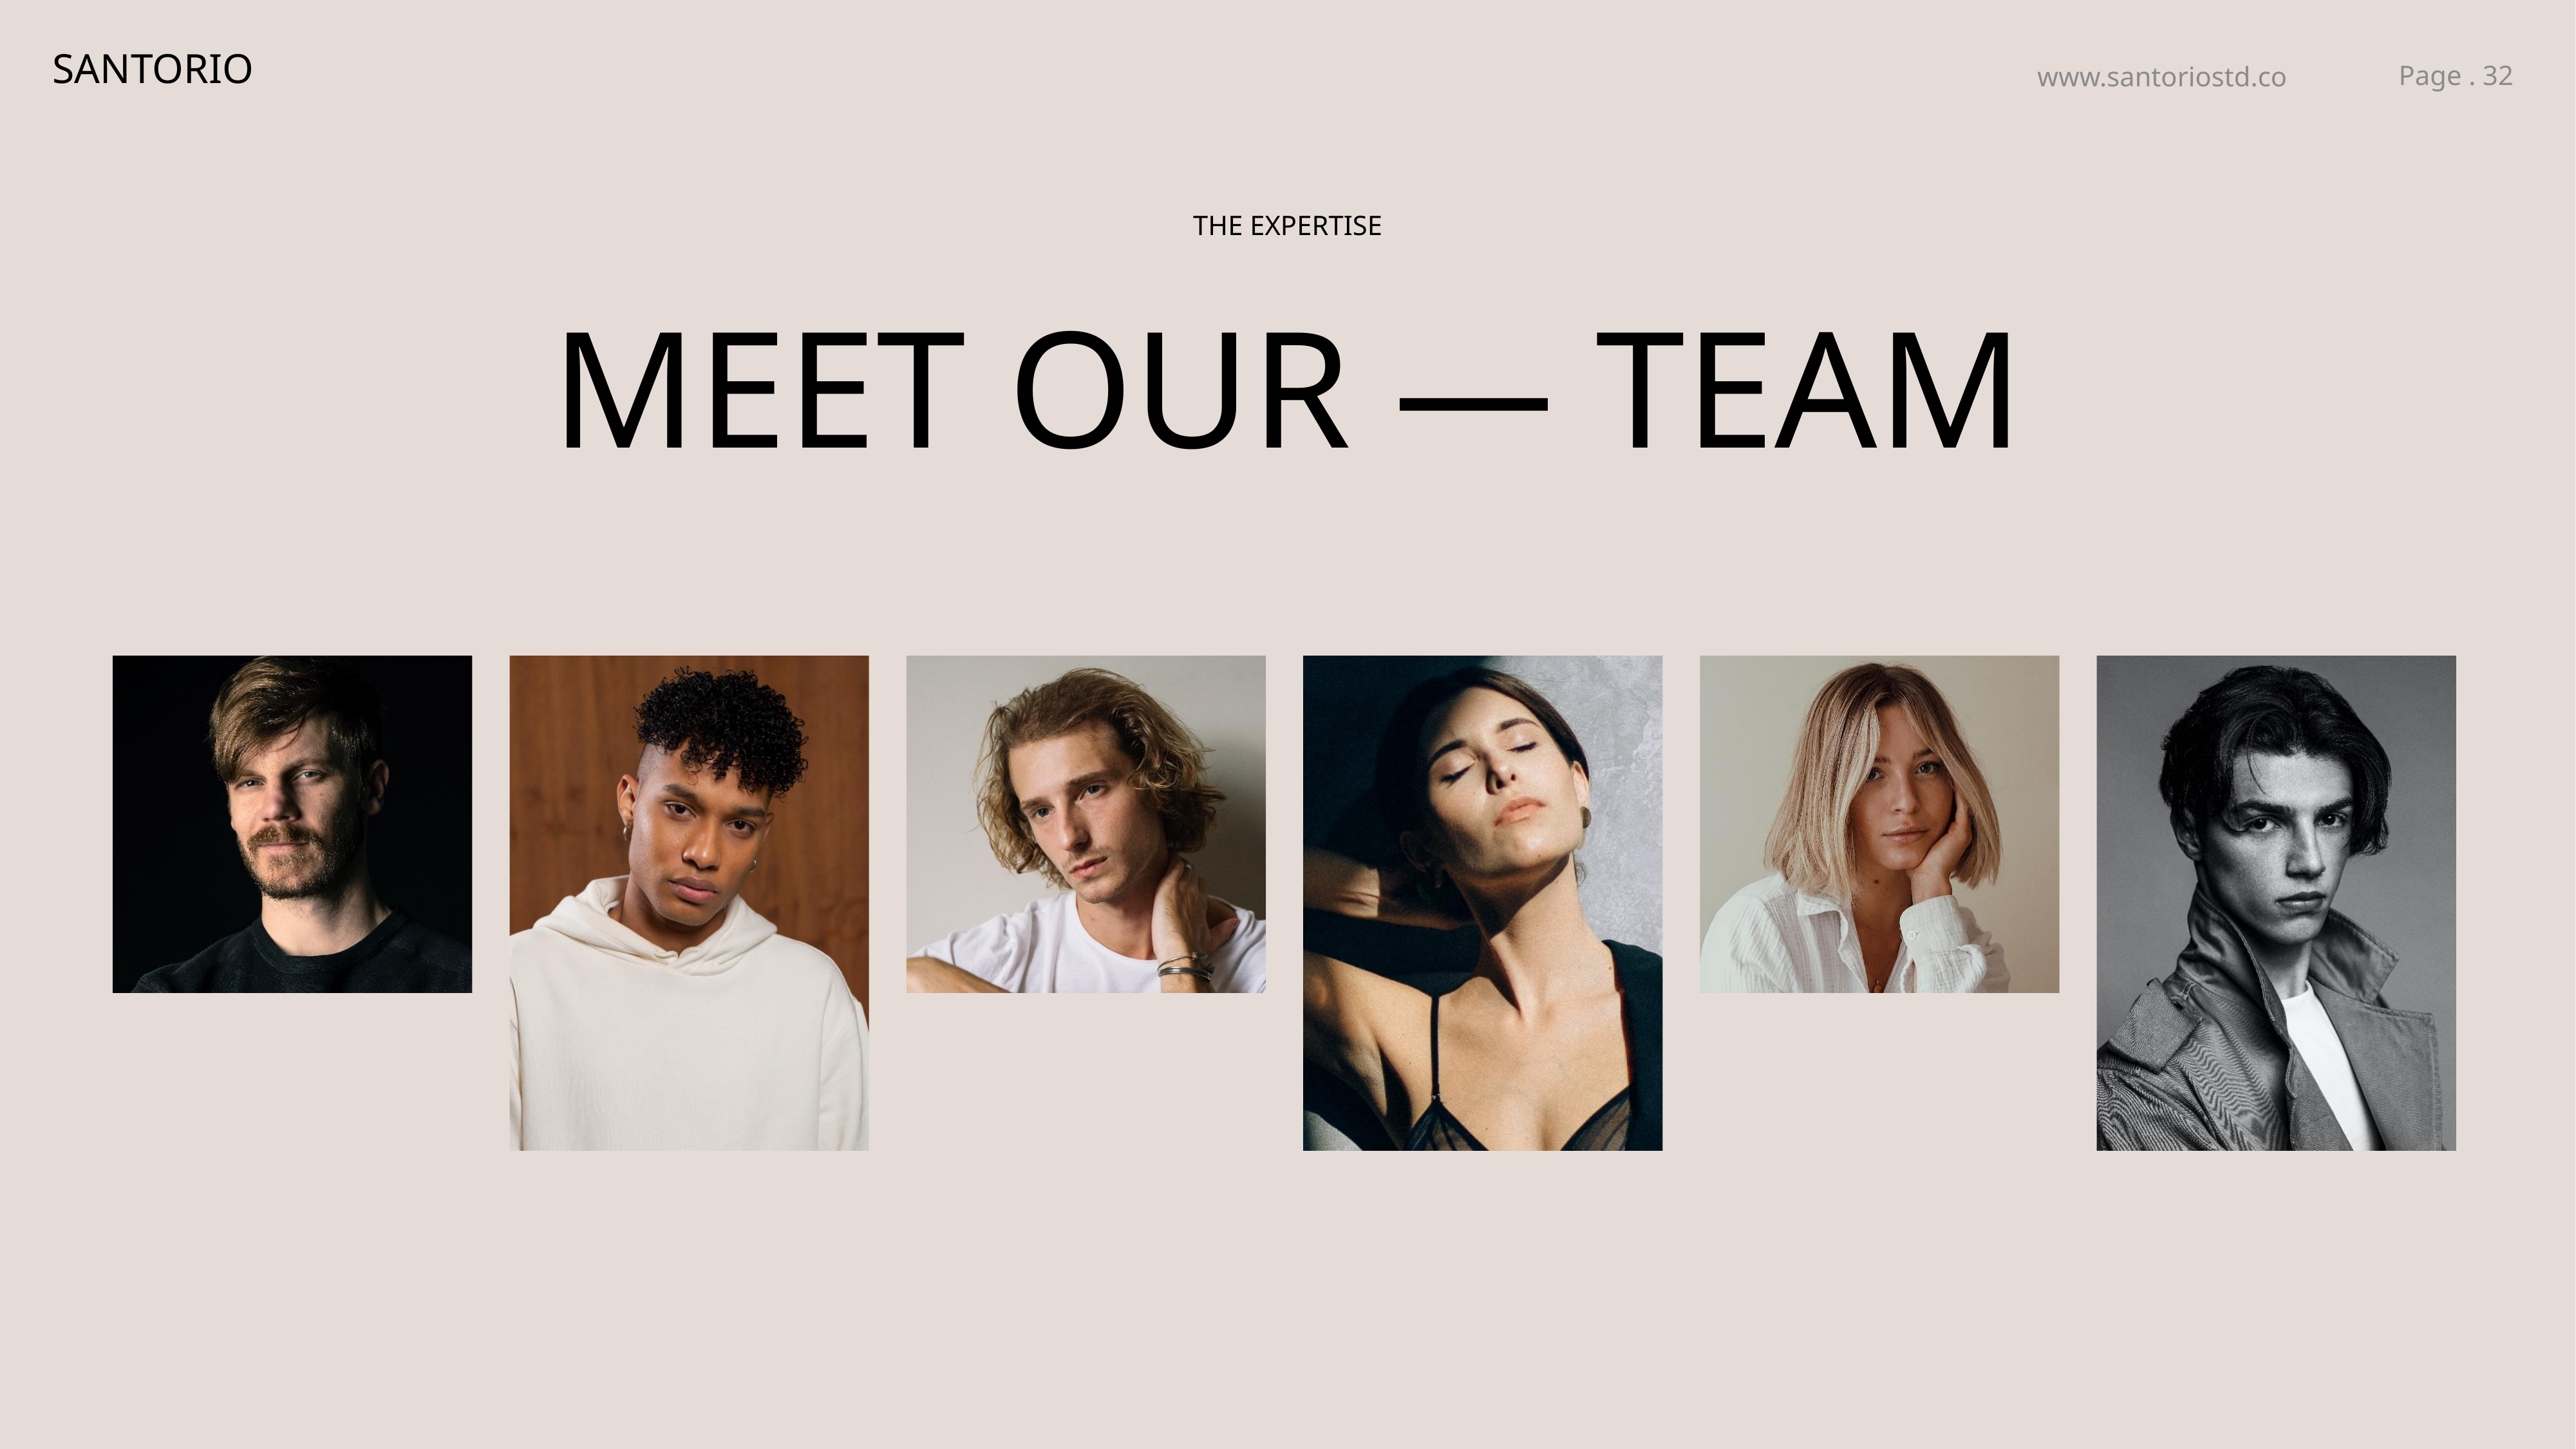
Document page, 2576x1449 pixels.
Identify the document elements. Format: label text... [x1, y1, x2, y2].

picture [906, 656, 1266, 994]
list MEET OUR — TEAM [240, 282, 2335, 488]
picture [113, 656, 473, 994]
slide_number SANTORIO [42, 38, 423, 97]
picture [1700, 656, 2060, 994]
picture [2096, 656, 2456, 1151]
footer www.santoriostd.co [2027, 41, 2335, 95]
slide_number Page . 32 [2335, 41, 2524, 95]
picture [1303, 656, 1663, 1151]
list THE EXPERTISE [1097, 187, 1478, 242]
picture [509, 656, 869, 1151]
